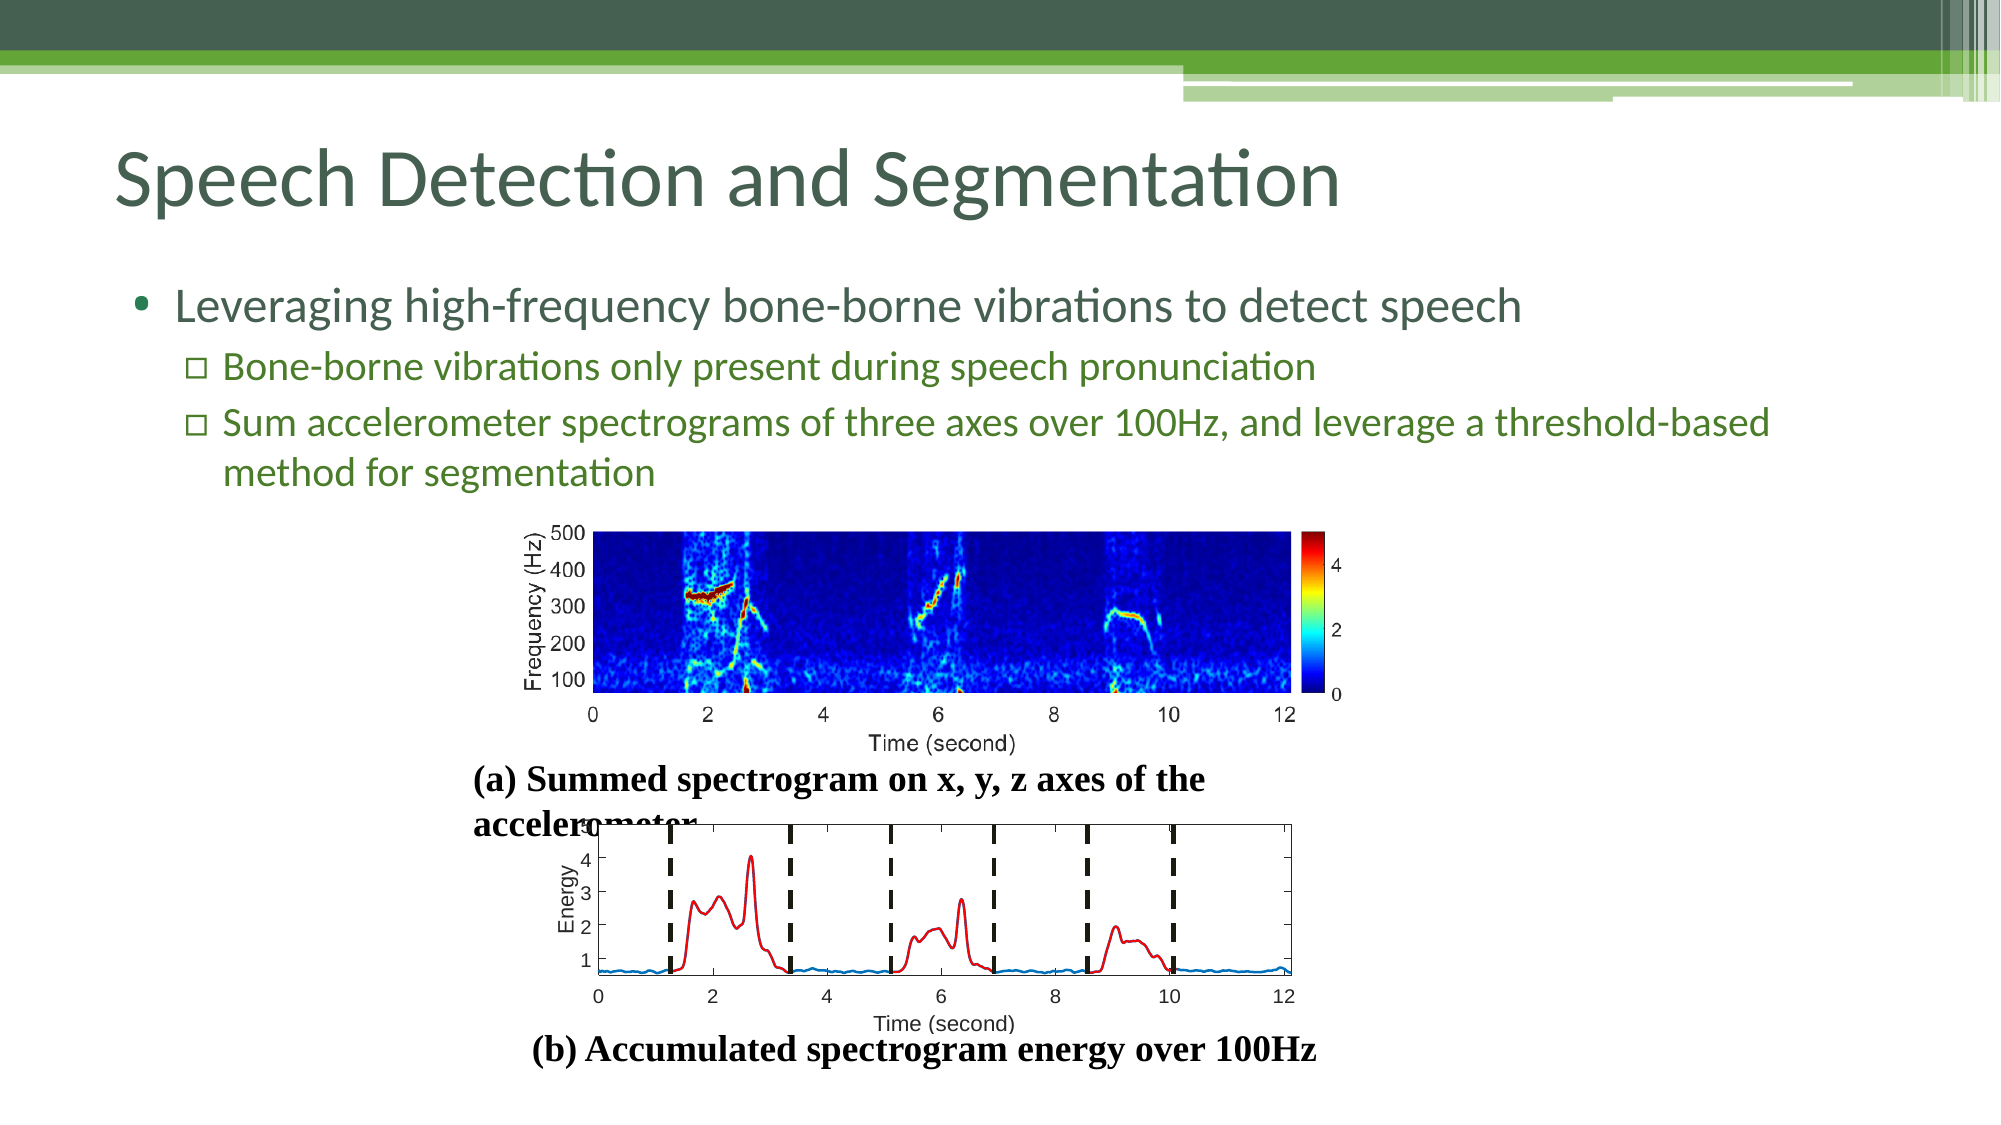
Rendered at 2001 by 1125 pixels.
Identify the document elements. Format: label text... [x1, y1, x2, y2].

list Leveraging high-frequency bone-borne vibrations to detect speech Bone-borne vibrations only present during speech pronunciation Sum accelerometer spectrograms of three axes over 100Hz, and leverage a threshold-based method for segmentation [99, 264, 1900, 975]
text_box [458, 513, 1455, 1078]
title Speech Detection and Segmentation [99, 102, 1917, 244]
